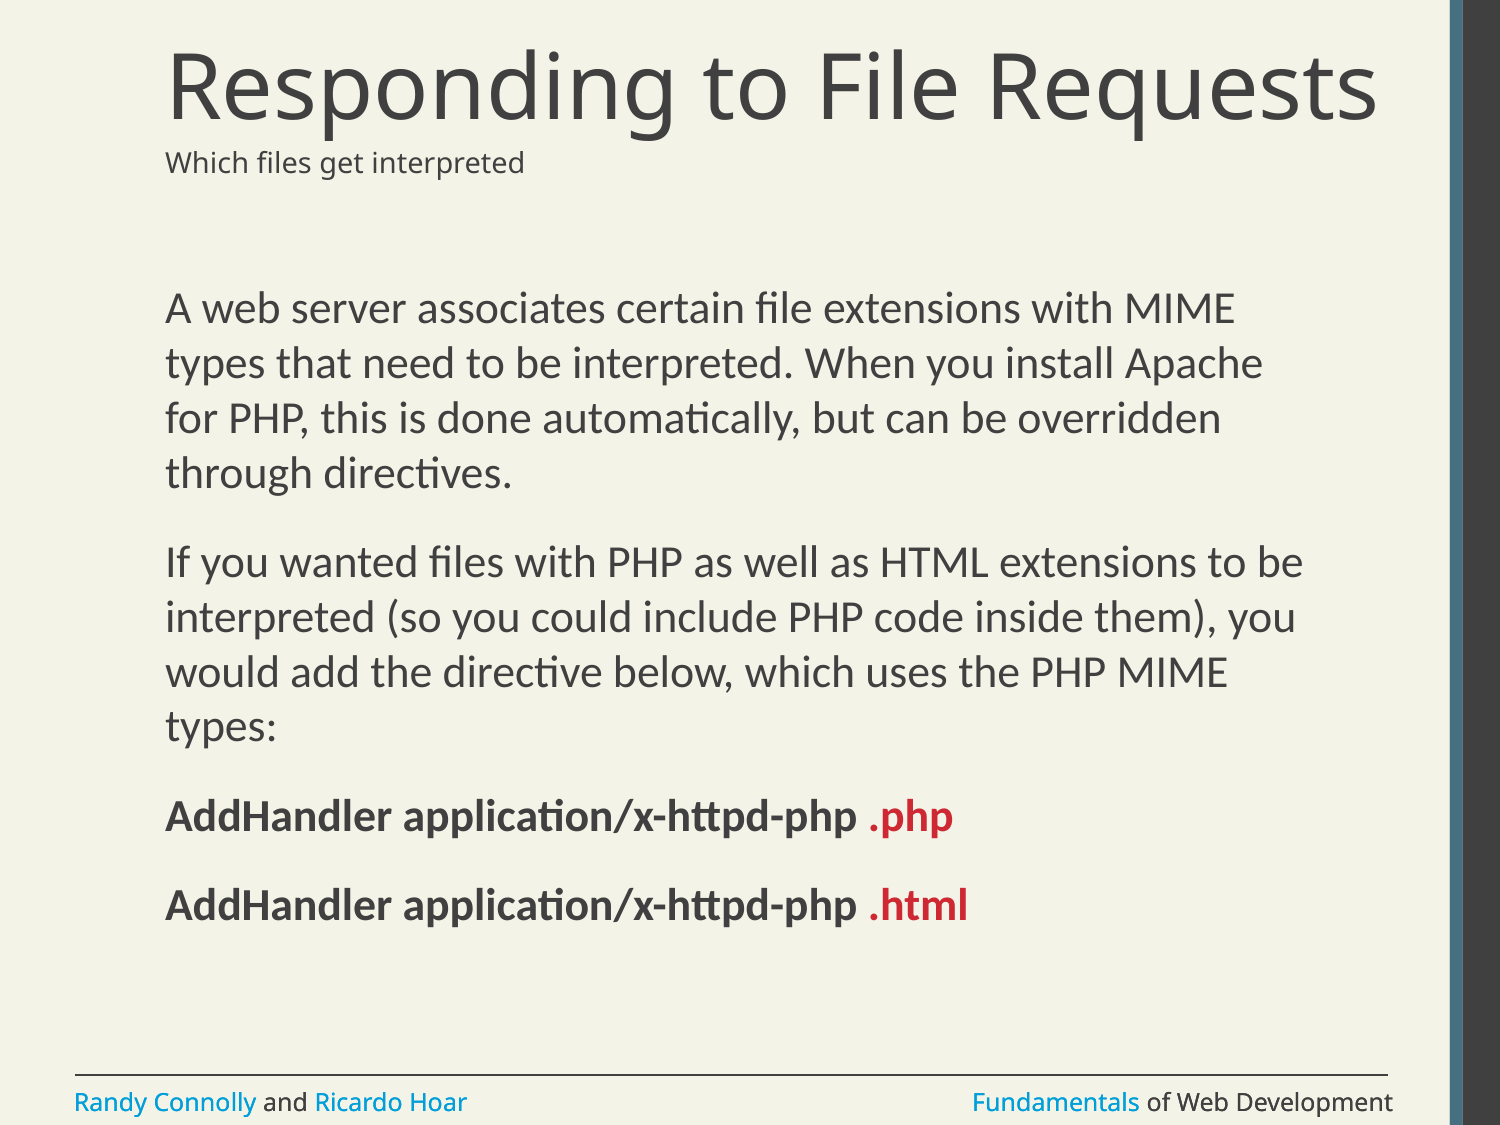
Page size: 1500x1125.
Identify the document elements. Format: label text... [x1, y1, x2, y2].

title Responding to File Requests [150, 20, 1425, 188]
list Which files get interpreted [150, 137, 1200, 188]
list A web server associates certain file extensions with MIME types that need to be interpreted. When you install Apache for PHP, this is done automatically, but can be overridden through directives. If you wanted files with PHP as well as HTML extensions to be interpreted (so you could include PHP code inside them), you would add the directive below, which uses the PHP MIME types: AddHandler application/x-httpd-php .php AddHandler application/x-httpd-php .html [150, 270, 1325, 1013]
